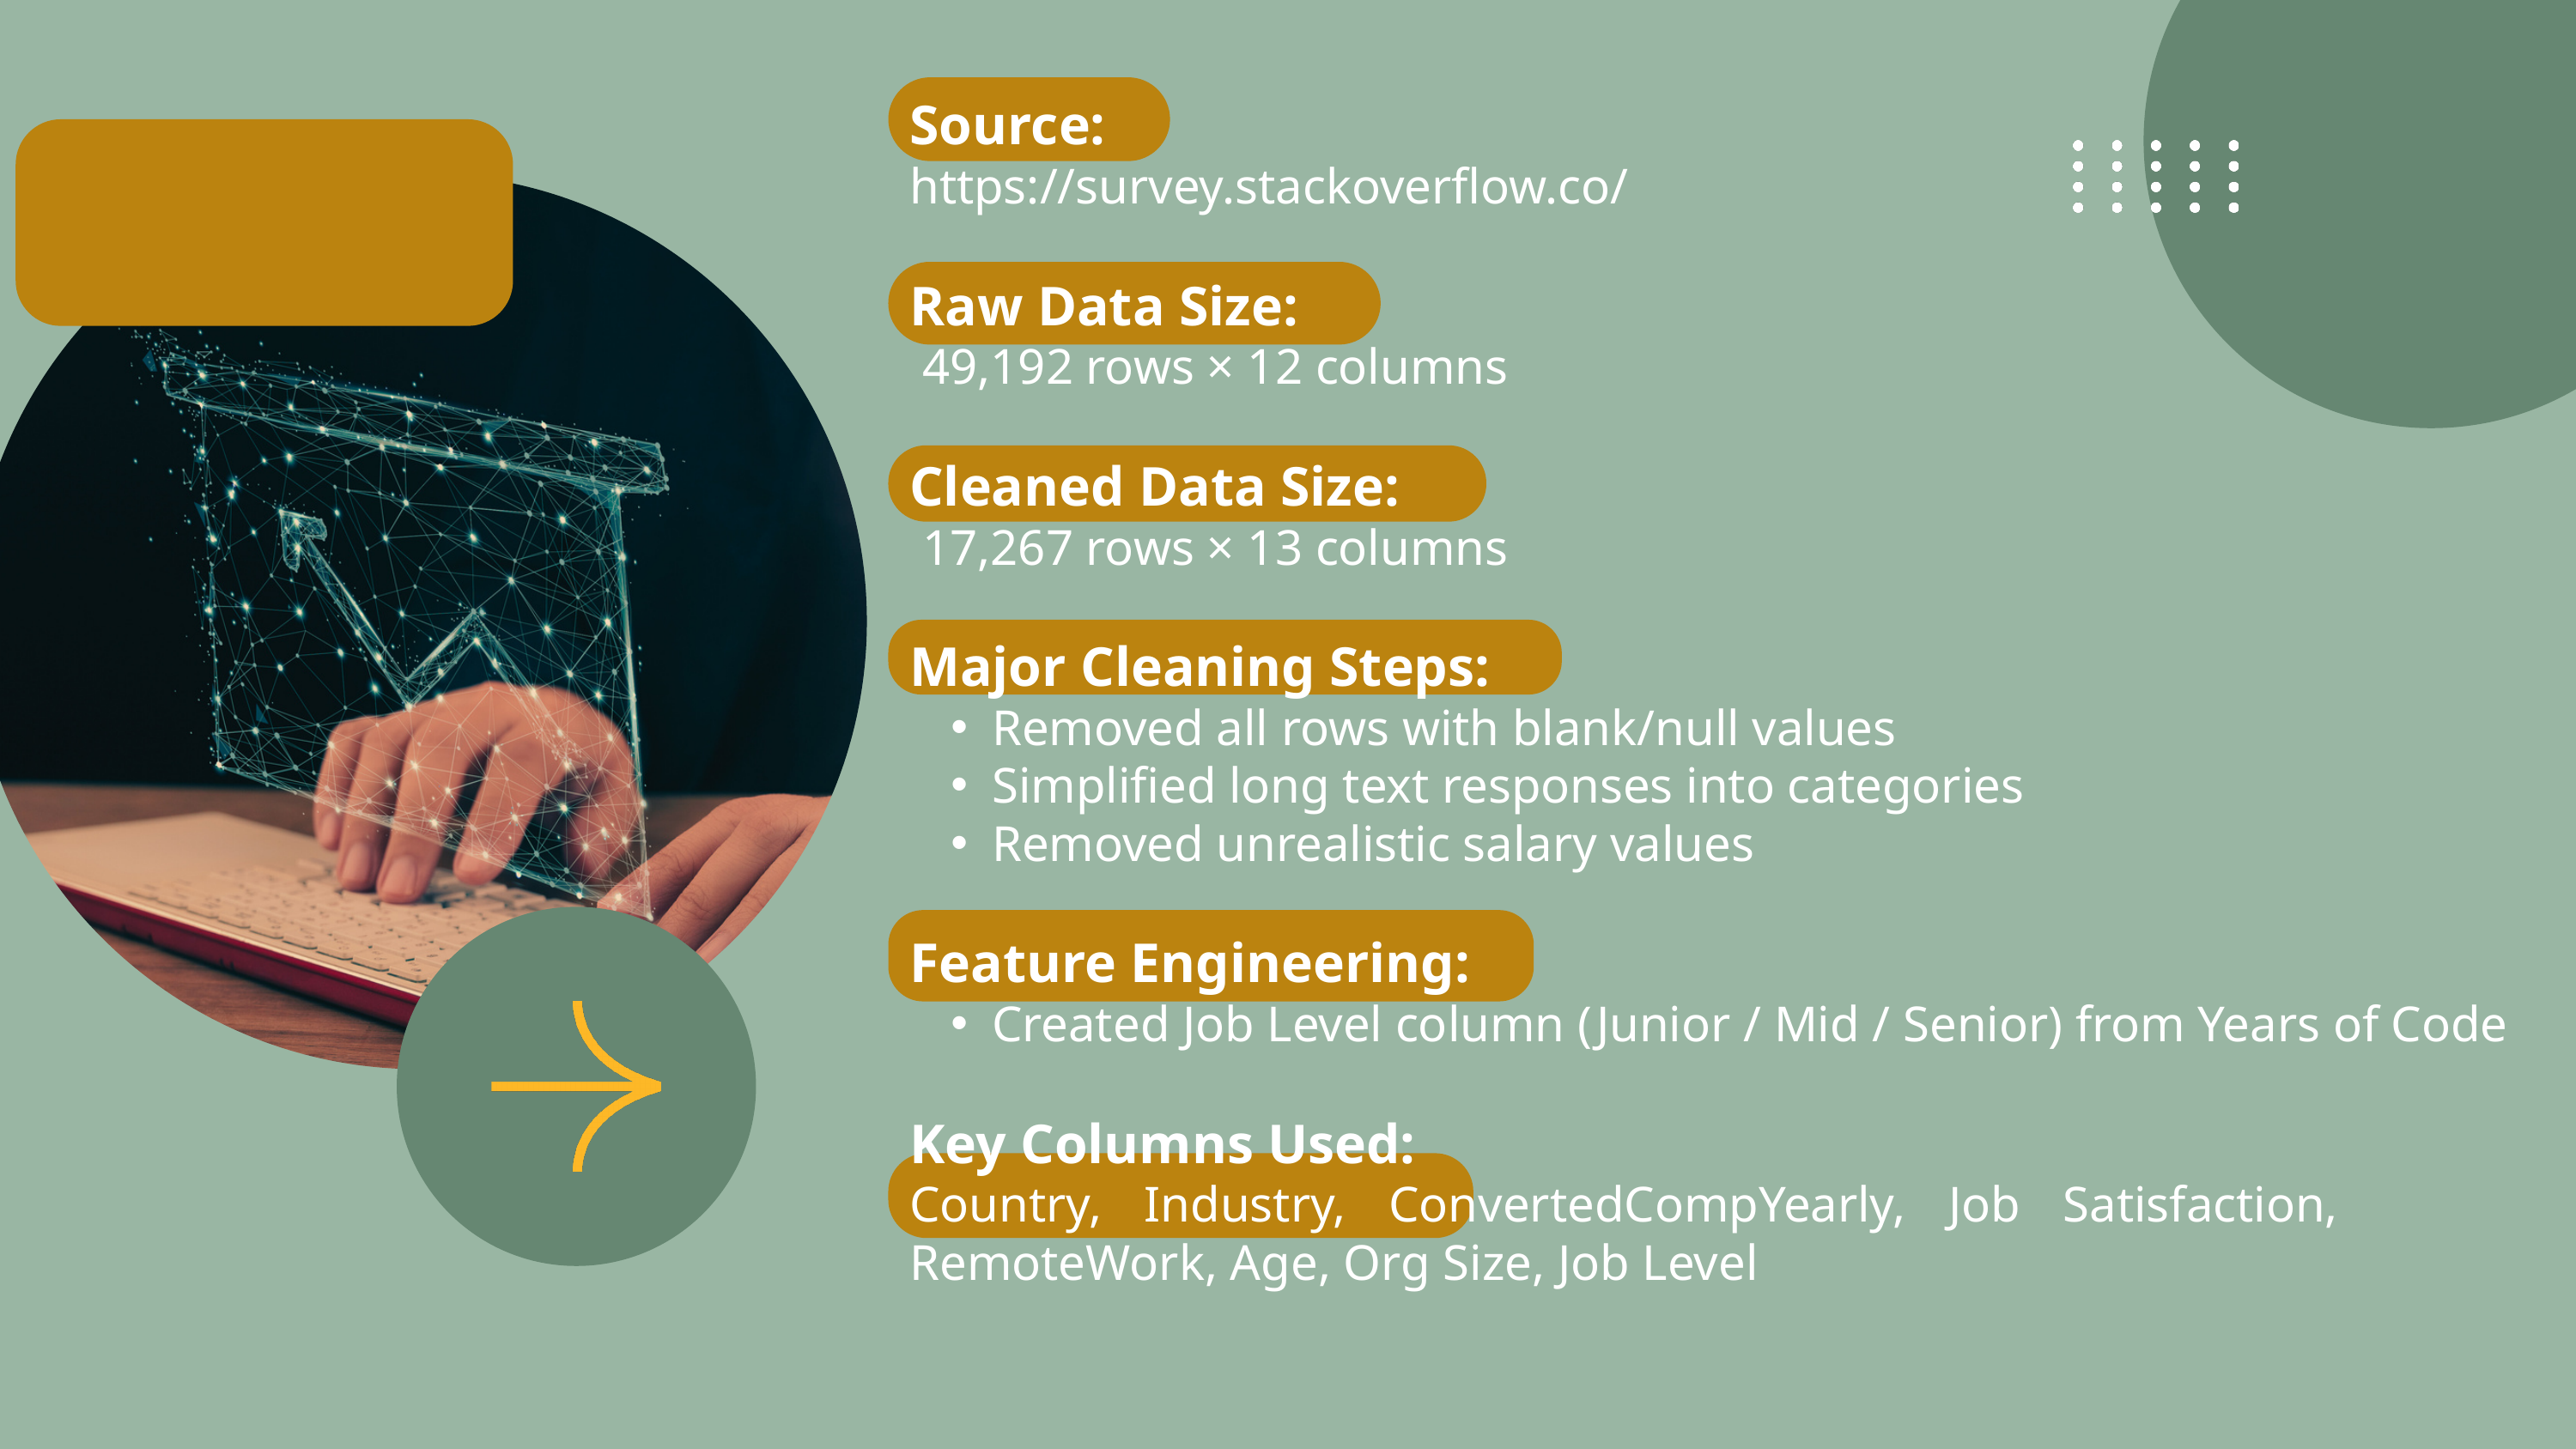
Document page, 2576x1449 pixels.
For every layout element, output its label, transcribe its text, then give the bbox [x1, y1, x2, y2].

text_box Source: https://survey.stackoverflow.co/ Raw Data Size: 49,192 rows × 12 columns Cleaned Data Size: 17,267 rows × 13 columns Major Cleaning Steps: Removed all rows with blank/null values Simplified long text responses into categories Removed unrealistic salary values Feature Engineering: Created Job Level column (Junior / Mid / Senior) from Years of Code Key Columns Used: Country, Industry, ConvertedCompYearly, Job Satisfaction, RemoteWork, Age, Org Size, Job Level [909, 91, 2509, 1349]
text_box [2143, 0, 2576, 428]
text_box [888, 261, 1382, 345]
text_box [888, 445, 1487, 522]
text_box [888, 1153, 1474, 1239]
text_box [15, 118, 513, 326]
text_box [888, 909, 1534, 1002]
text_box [396, 906, 756, 1266]
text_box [0, 173, 867, 1070]
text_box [888, 76, 1170, 161]
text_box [888, 619, 1563, 695]
